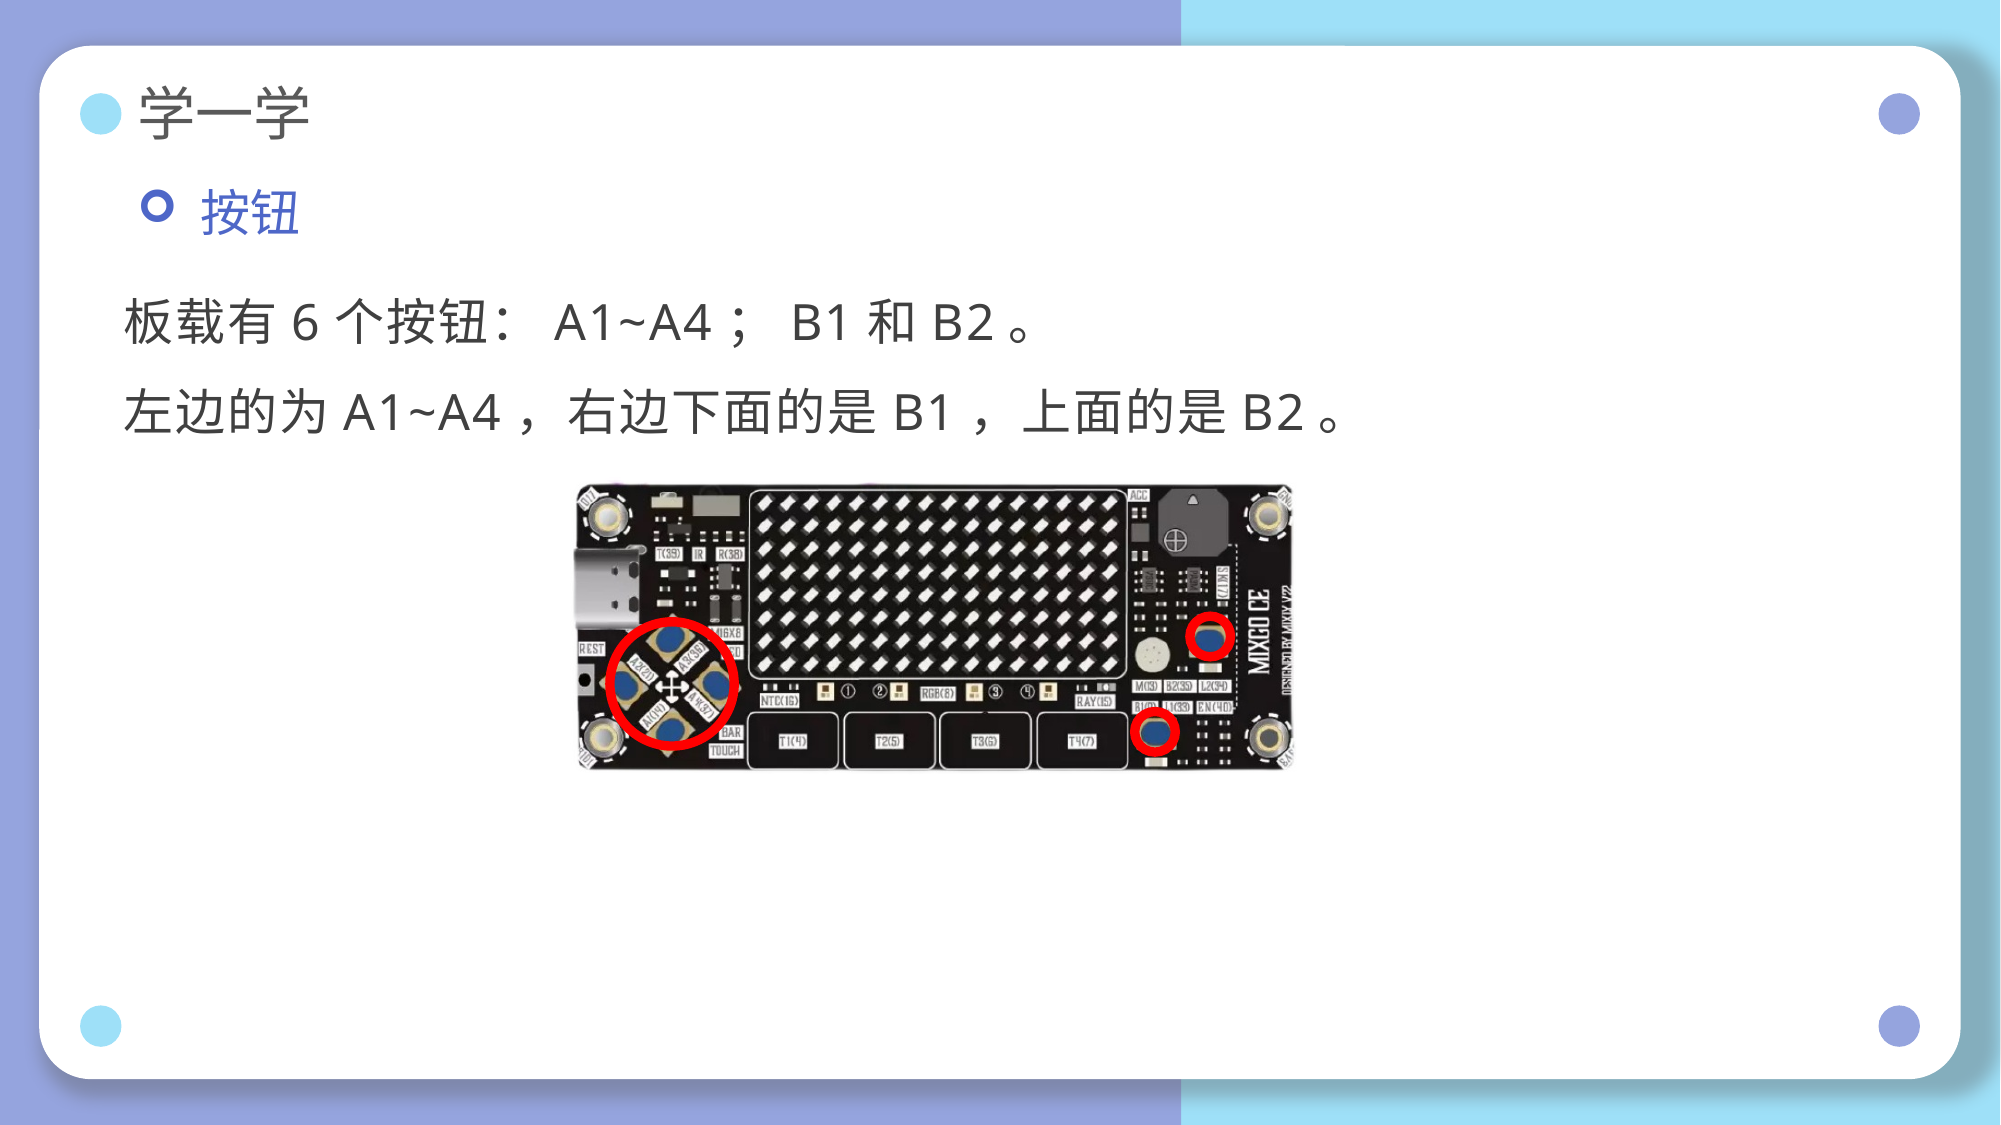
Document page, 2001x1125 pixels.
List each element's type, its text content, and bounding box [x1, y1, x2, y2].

text_box 板载有6个按钮：A1~A4；B1和B2。 左边的为A1~A4，右边下面的是B1，上面的是B2。 [123, 253, 1845, 446]
text_box 按钮 [137, 173, 976, 249]
title 学一学 [137, 77, 976, 157]
picture [570, 477, 1297, 776]
